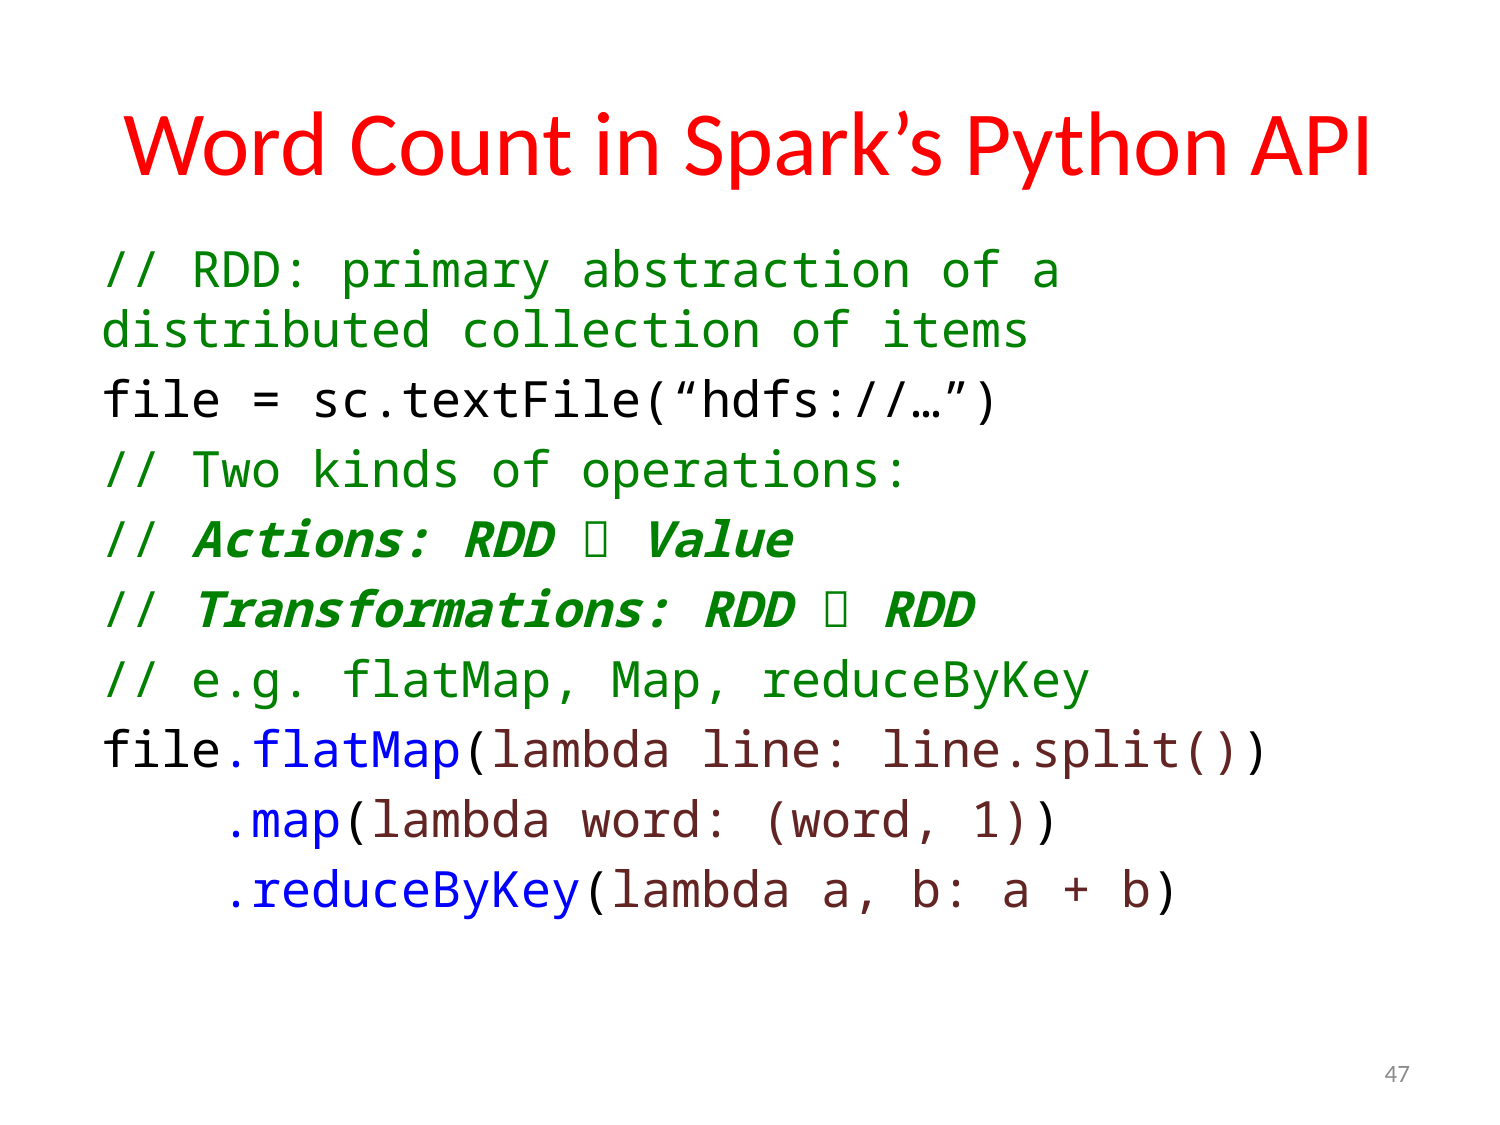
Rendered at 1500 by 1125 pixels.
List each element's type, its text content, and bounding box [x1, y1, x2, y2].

title Word Count in Spark’s Python API [49, 45, 1451, 233]
slide_number 47 [1074, 1042, 1425, 1103]
list // RDD: primary abstraction of a distributed collection of items file = sc.textFile(“hdfs://…”) // Two kinds of operations: // Actions: RDD  Value // Transformations: RDD  RDD // e.g. flatMap, Map, reduceByKey file.flatMap(lambda line: line.split()) .map(lambda word: (word, 1)) .reduceByKey(lambda a, b: a + b) [76, 233, 1431, 1035]
